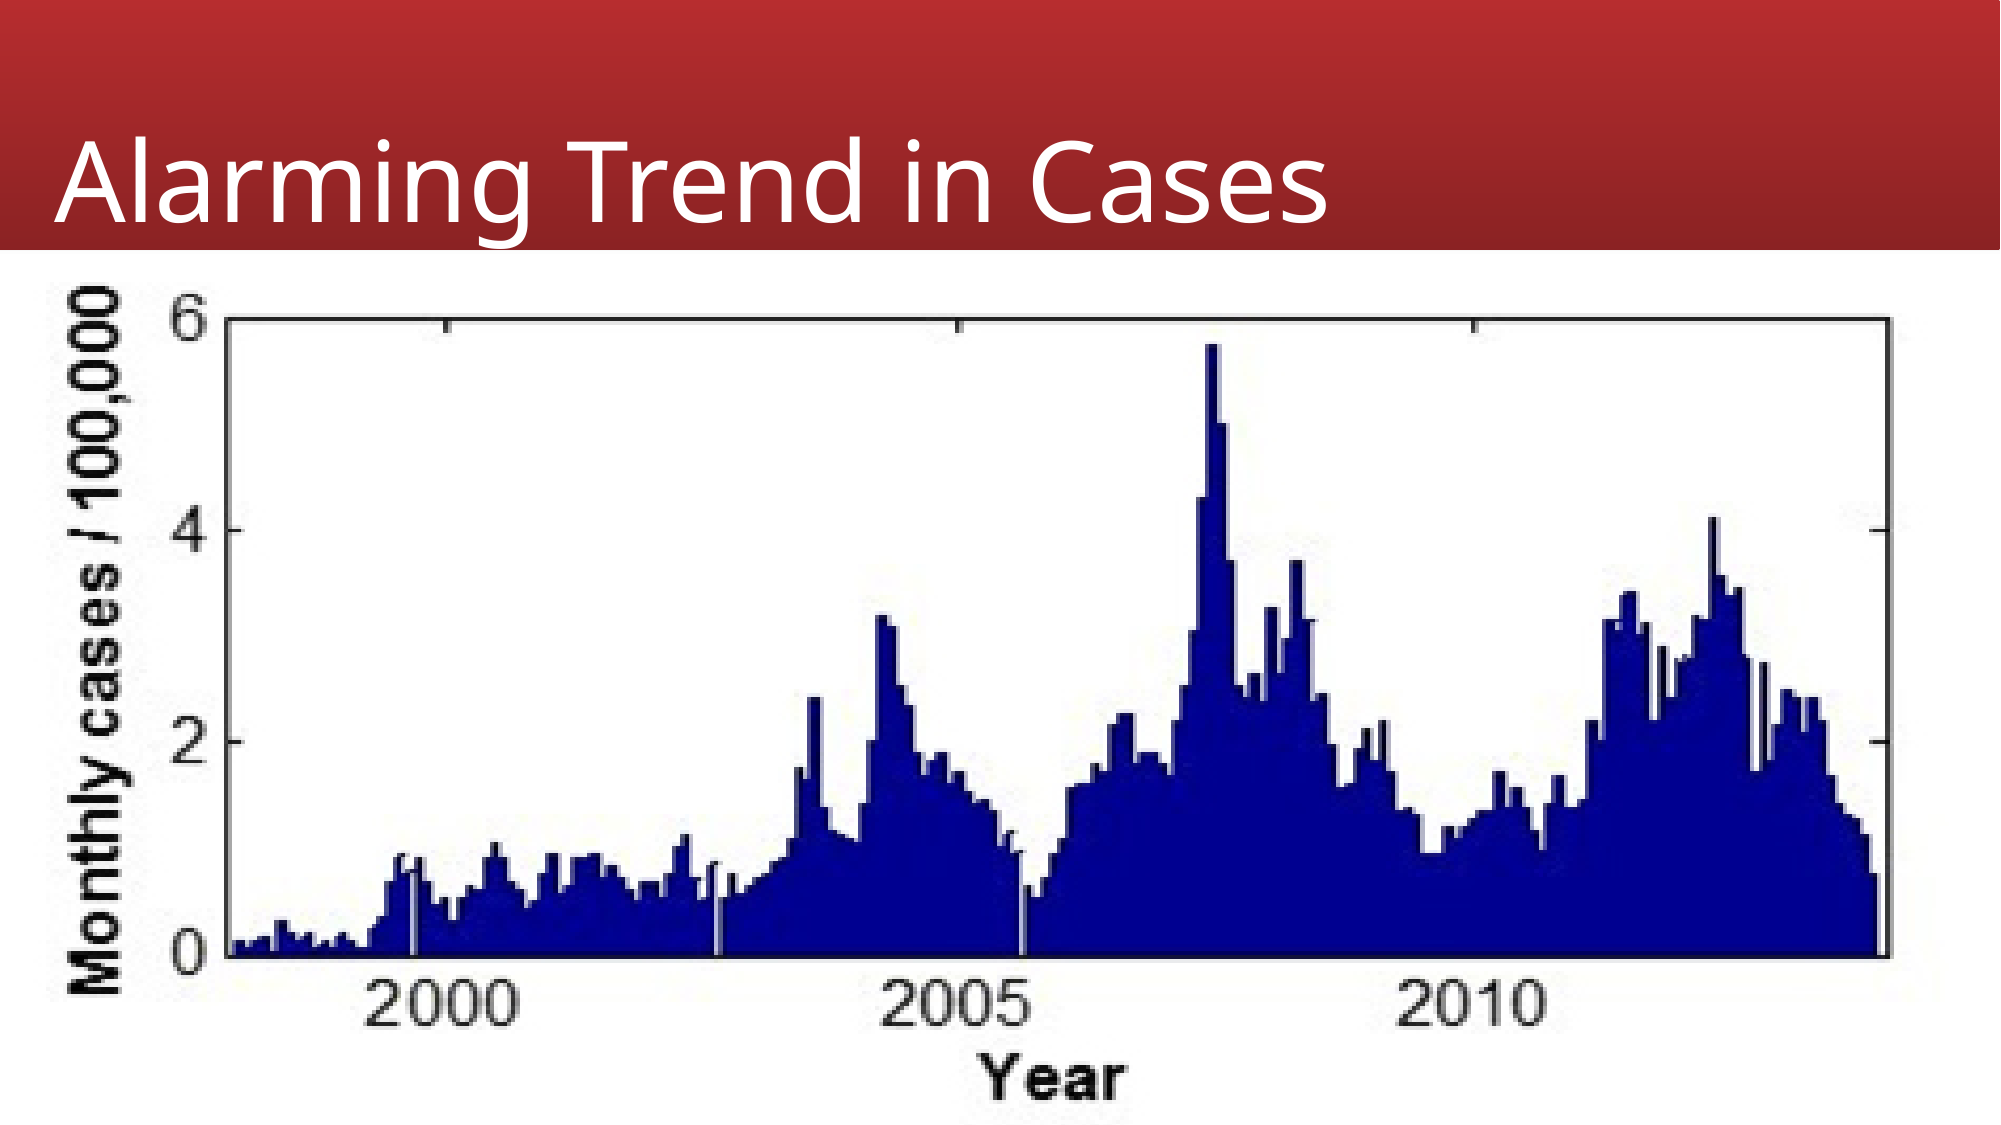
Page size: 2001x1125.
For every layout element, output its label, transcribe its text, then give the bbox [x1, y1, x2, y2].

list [0, 251, 2000, 1125]
title Alarming Trend in Cases [39, 16, 1961, 234]
